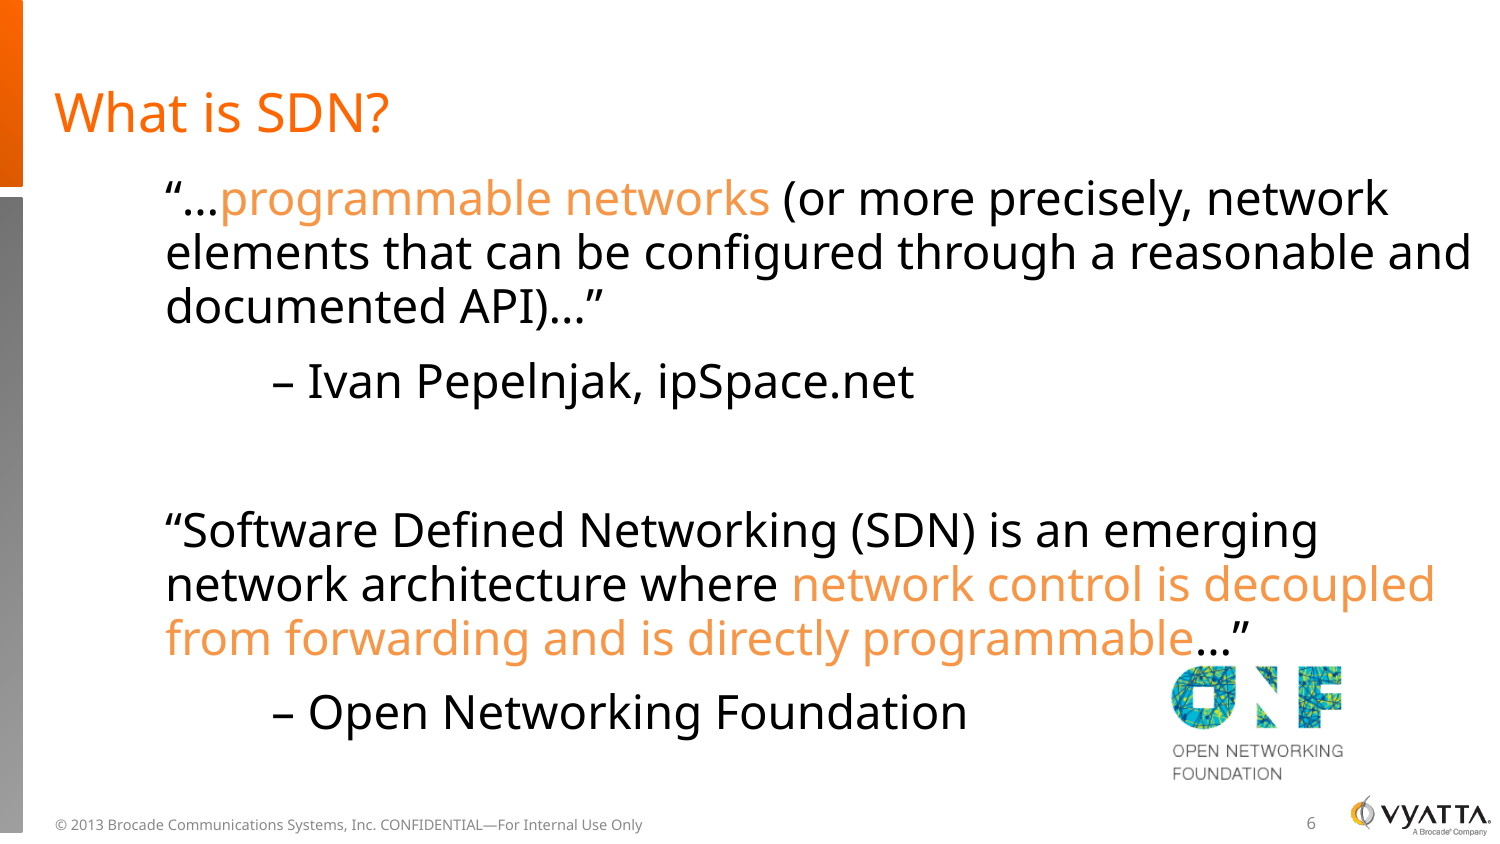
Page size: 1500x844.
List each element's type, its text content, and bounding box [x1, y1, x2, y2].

footer © 2013 Brocade Communications Systems, Inc. CONFIDENTIAL—For Internal Use Only [55, 818, 710, 836]
title What is SDN? [39, 75, 1387, 153]
picture [1143, 637, 1493, 836]
slide_number 6 [1273, 816, 1317, 836]
list “…programmable networks (or more precisely, network elements that can be configured through a reasonable and documented API)…” – Ivan Pepelnjak, ipSpace.net “Software Defined Networking (SDN) is an emerging network architecture where network control is decoupled from forwarding and is directly programmable…” – Open Networking Foundation [150, 165, 1500, 763]
